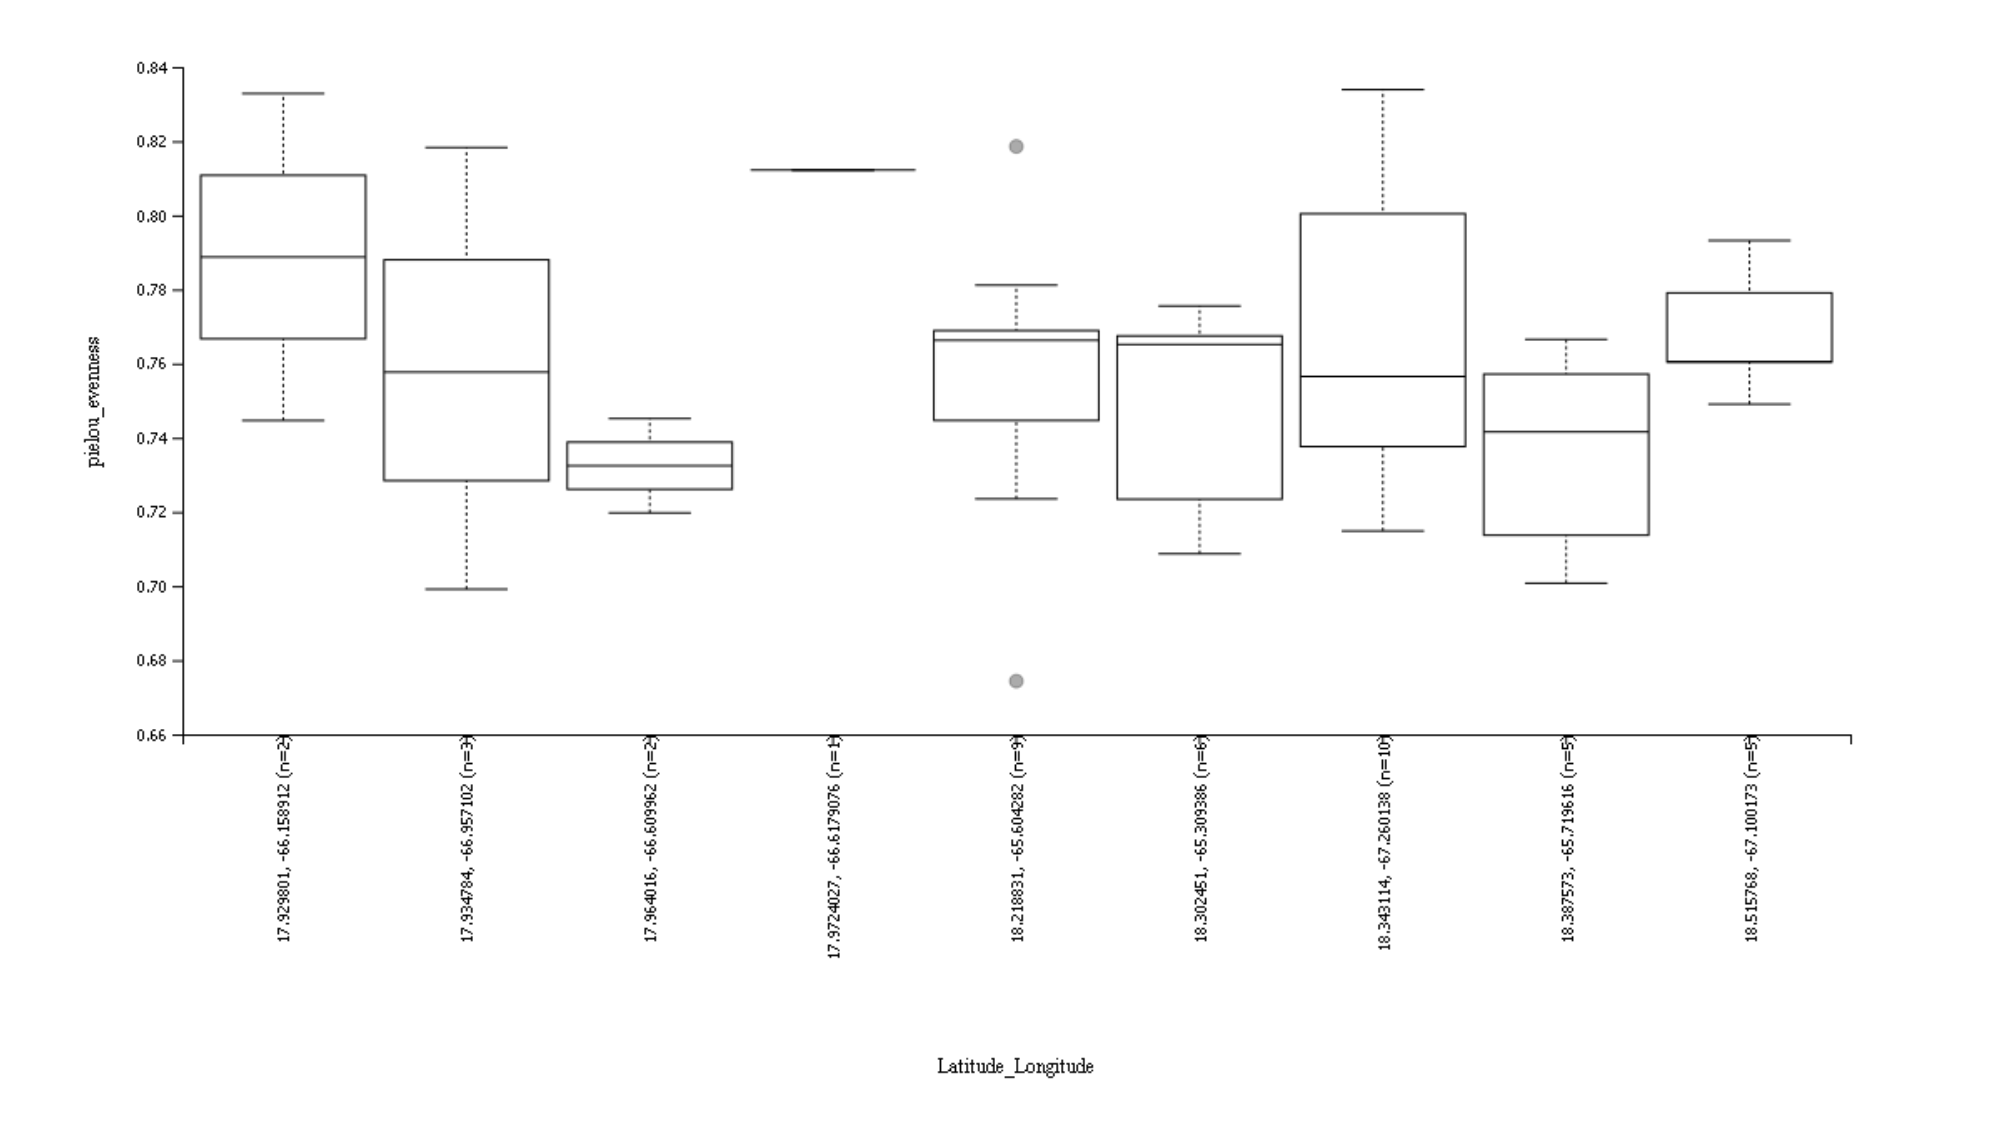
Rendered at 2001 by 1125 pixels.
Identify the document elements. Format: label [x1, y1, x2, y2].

picture [66, 34, 1934, 1090]
